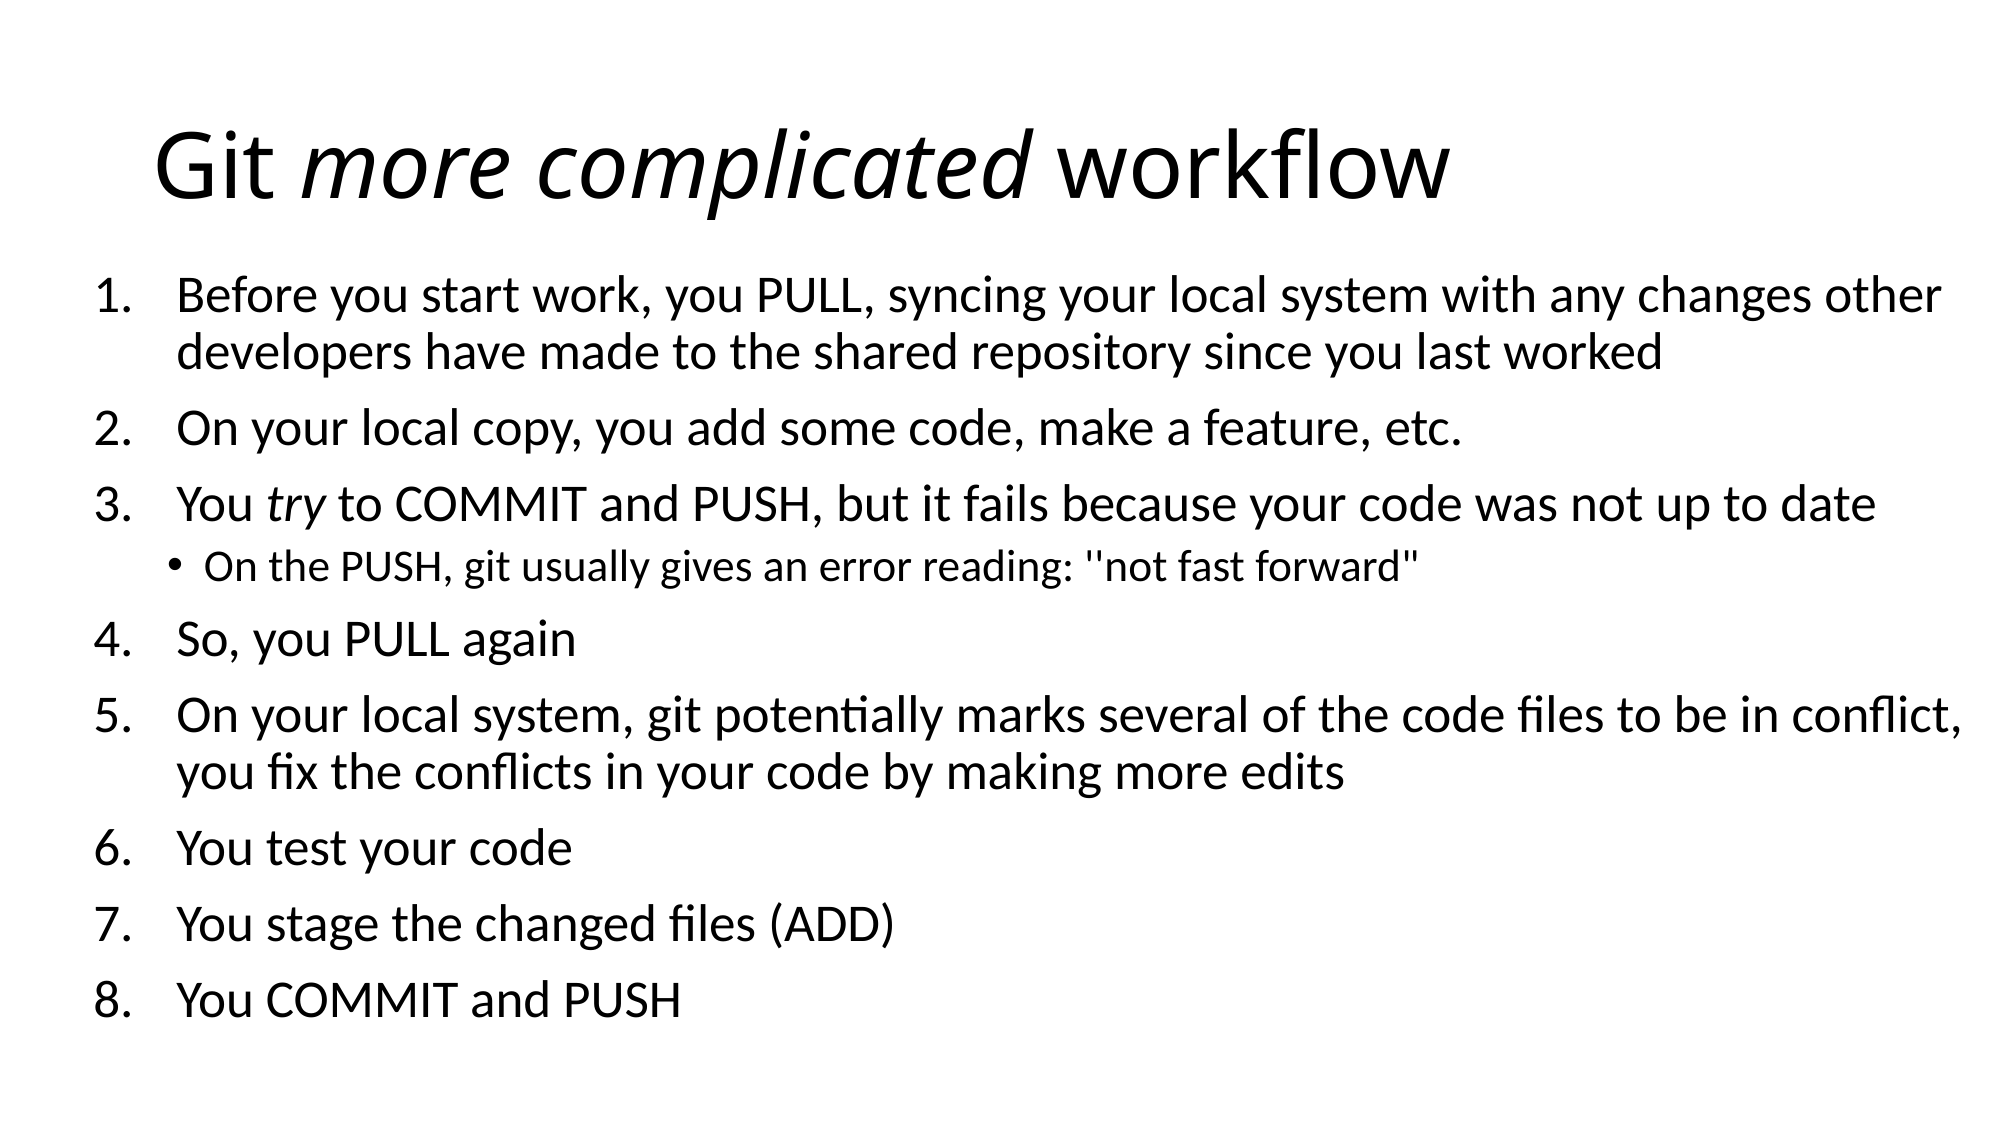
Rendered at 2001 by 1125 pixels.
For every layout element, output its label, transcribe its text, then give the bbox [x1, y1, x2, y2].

title Git more complicated workflow [137, 59, 1863, 258]
list Before you start work, you PULL, syncing your local system with any changes other developers have made to the shared repository since you last worked On your local copy, you add some code, make a feature, etc. You try to COMMIT and PUSH, but it fails because your code was not up to date On the PUSH, git usually gives an error reading: ''not fast forward" So, you PULL again On your local system, git potentially marks several of the code files to be in conflict, you fix the conflicts in your code by making more edits You test your code You stage the changed files (ADD) You COMMIT and PUSH [78, 258, 1985, 1052]
